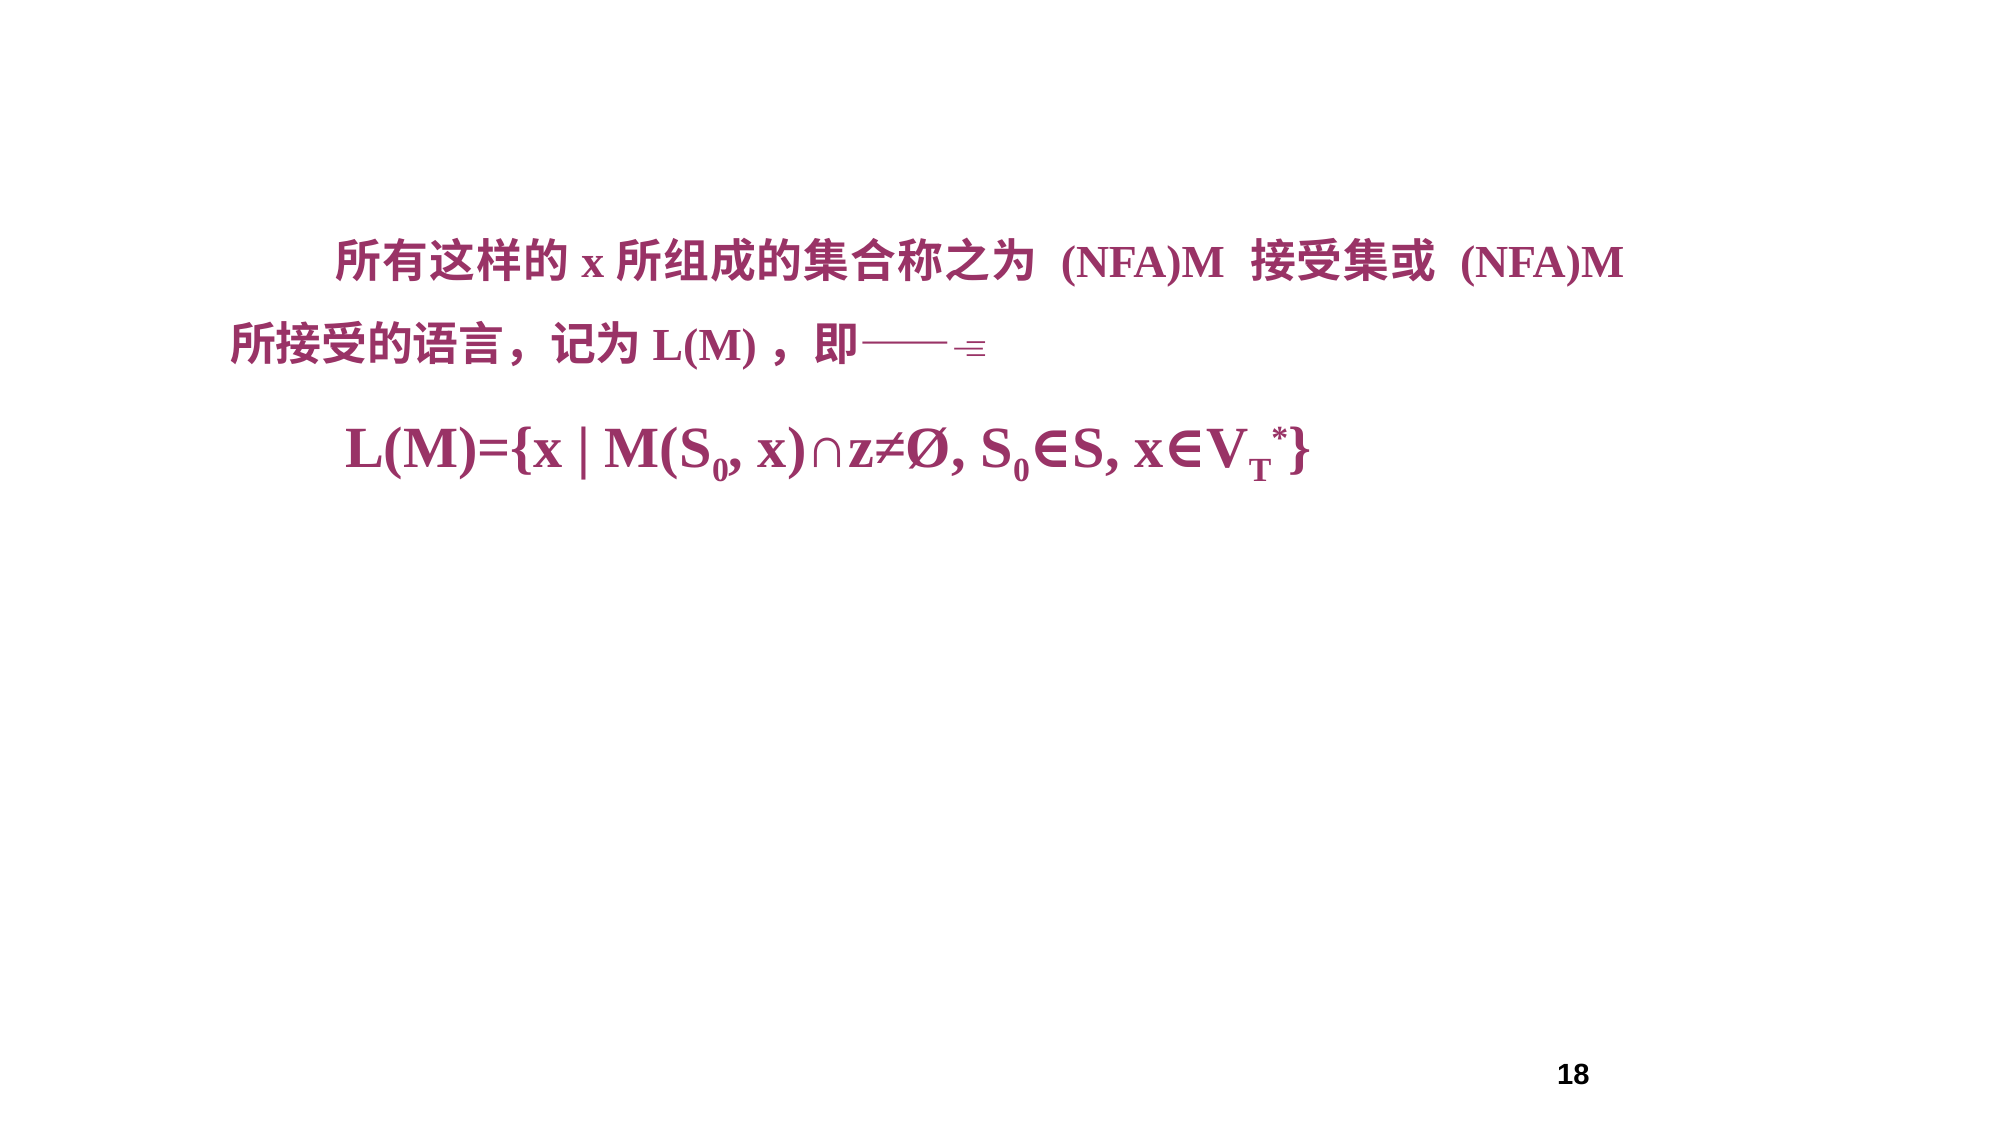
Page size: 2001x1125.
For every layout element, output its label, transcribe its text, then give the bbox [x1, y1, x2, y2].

slide_number 18 [1407, 1042, 1605, 1103]
text_box 所有这样的x所组成的集合称之为 (NFA)M 接受集或 (NFA)M 所接受的语言，记为L(M)，即—— L(M)={x | M(S0, x)∩z≠Ø, S0∈S, x∈VT*} [215, 196, 1639, 496]
